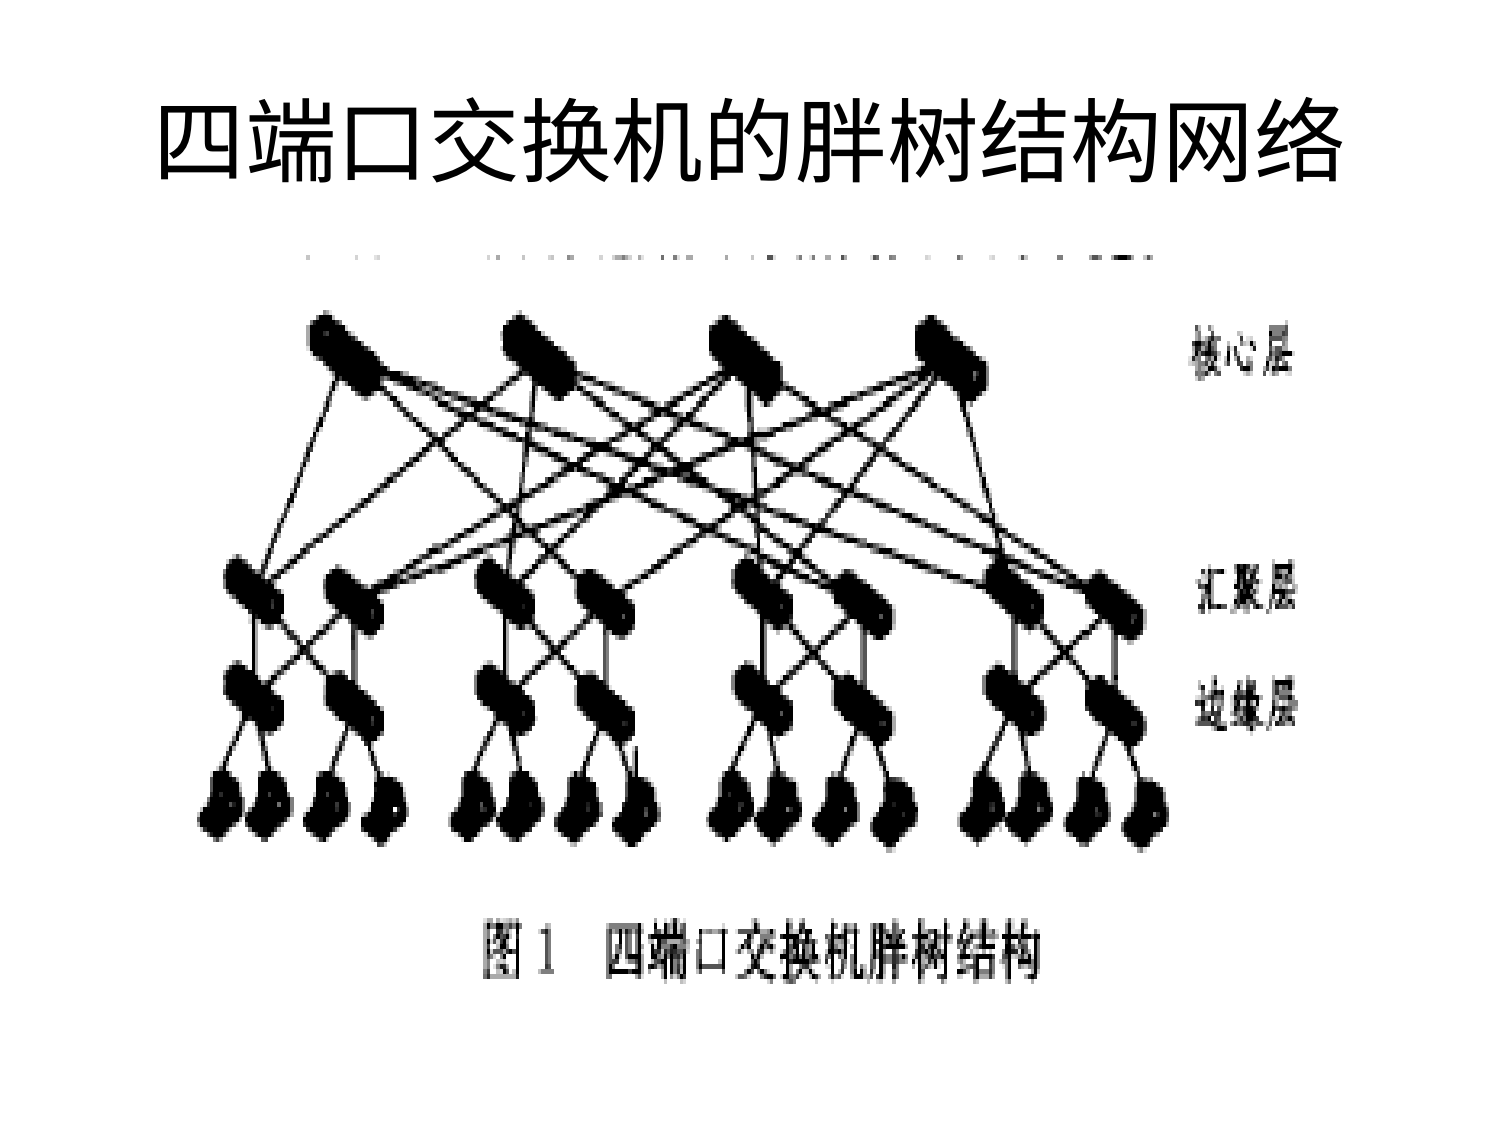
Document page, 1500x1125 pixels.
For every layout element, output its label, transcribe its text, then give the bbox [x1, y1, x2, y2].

title 四端口交换机的胖树结构网络 [75, 45, 1425, 233]
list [88, 255, 1424, 1000]
